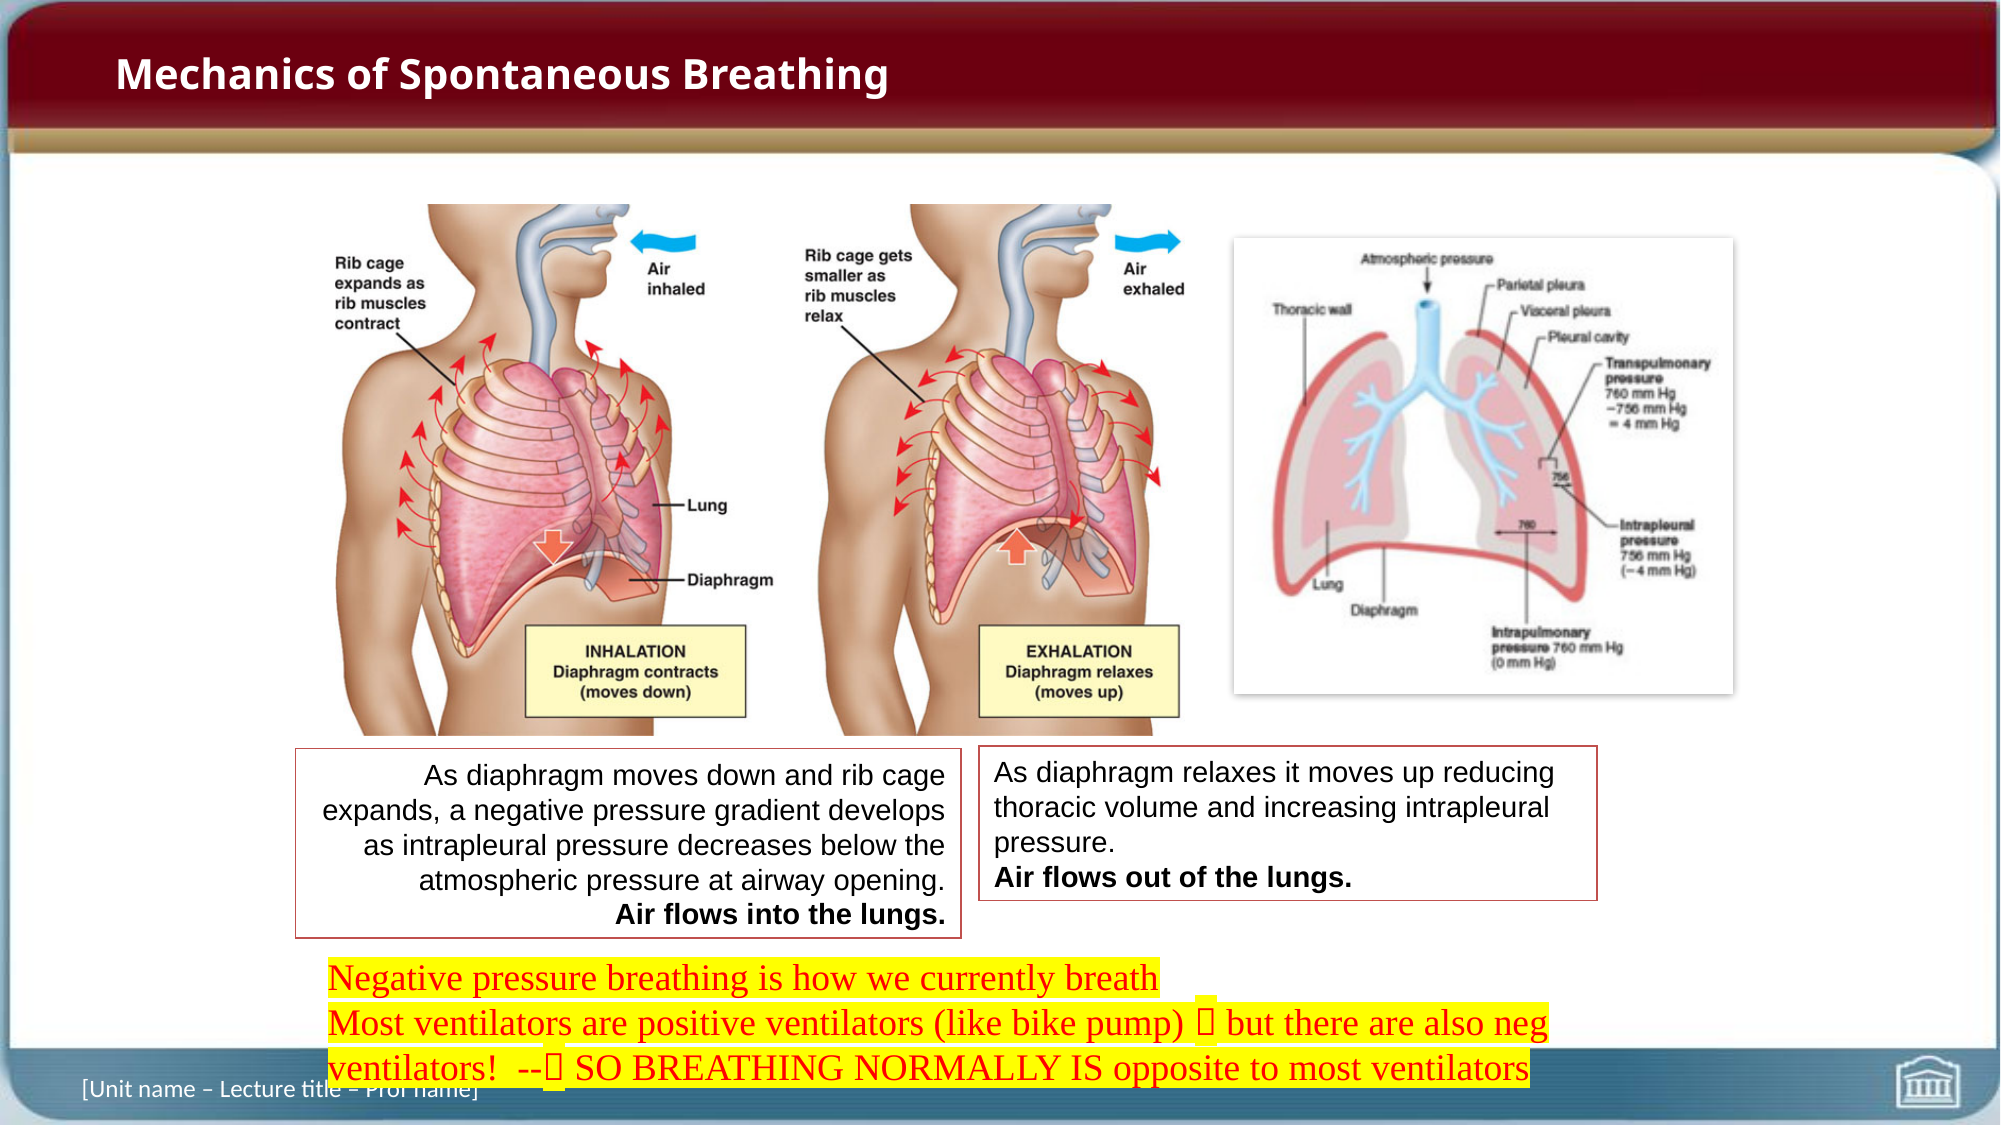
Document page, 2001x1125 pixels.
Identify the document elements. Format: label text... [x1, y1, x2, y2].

footer [Unit name – Lecture title – Prof name] [66, 1050, 1867, 1125]
text_box As diaphragm relaxes it moves up reducing thoracic volume and increasing intrapleural pressure. Air flows out of the lungs. [978, 746, 1598, 901]
picture [0, 0, 2001, 1125]
text_box As diaphragm moves down and rib cage expands, a negative pressure gradient develops as intrapleural pressure decreases below the atmospheric pressure at airway opening. Air flows into the lungs. [295, 748, 962, 939]
text_box Negative pressure breathing is how we currently breath Most ventilators are positive ventilators (like bike pump)  but there are also neg ventilators! -- SO BREATHING NORMALLY IS opposite to most ventilators [312, 945, 1725, 1096]
title Mechanics of Spontaneous Breathing [99, 32, 1934, 113]
